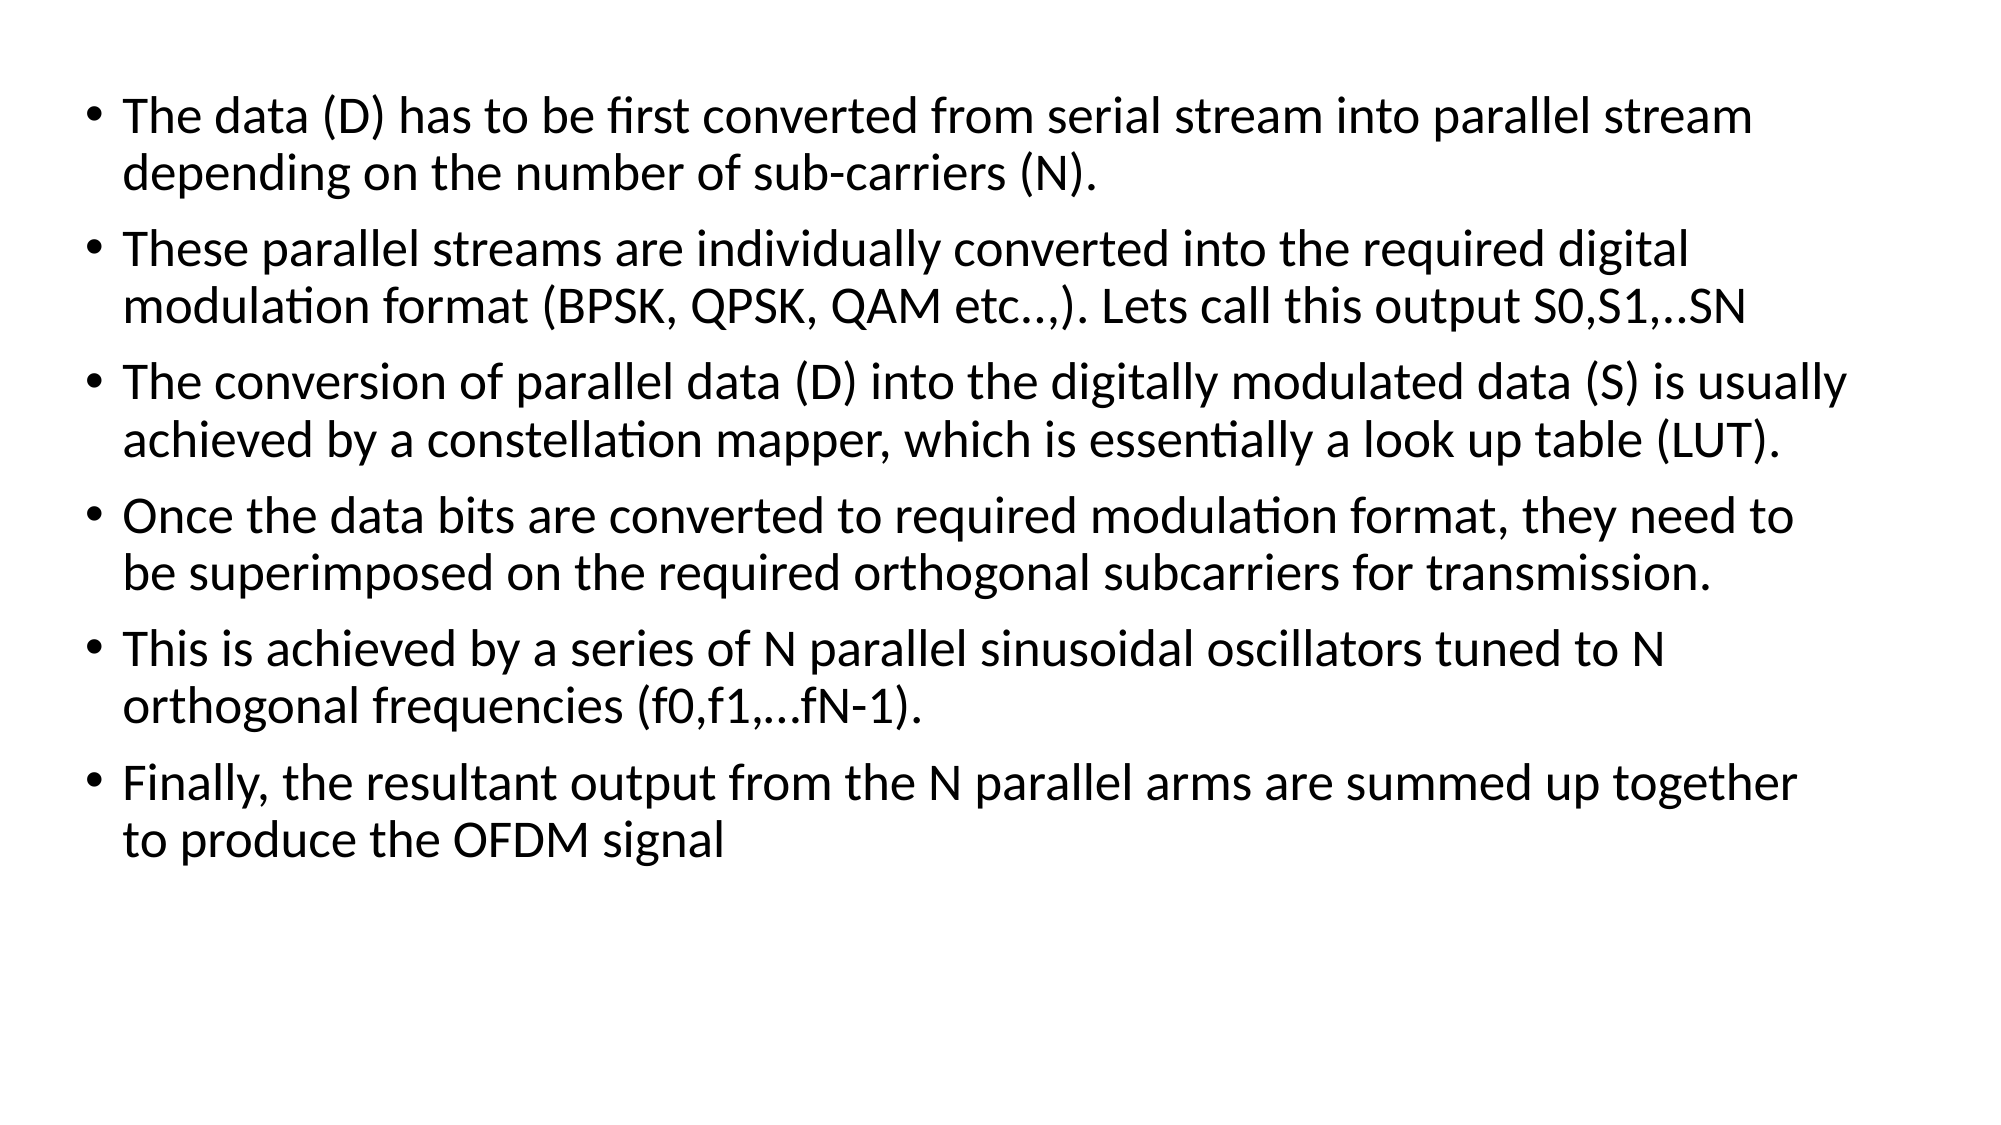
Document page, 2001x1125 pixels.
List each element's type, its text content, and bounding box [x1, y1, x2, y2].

list The data (D) has to be first converted from serial stream into parallel stream depending on the number of sub-carriers (N). These parallel streams are individually converted into the required digital modulation format (BPSK, QPSK, QAM etc..,). Lets call this output S0,S1,..SN The conversion of parallel data (D) into the digitally modulated data (S) is usually achieved by a constellation mapper, which is essentially a look up table (LUT). Once the data bits are converted to required modulation format, they need to be superimposed on the required orthogonal subcarriers for transmission. This is achieved by a series of N parallel sinusoidal oscillators tuned to N orthogonal frequencies (f0,f1,…fN-1). Finally, the resultant output from the N parallel arms are summed up together to produce the OFDM signal [70, 80, 1865, 914]
